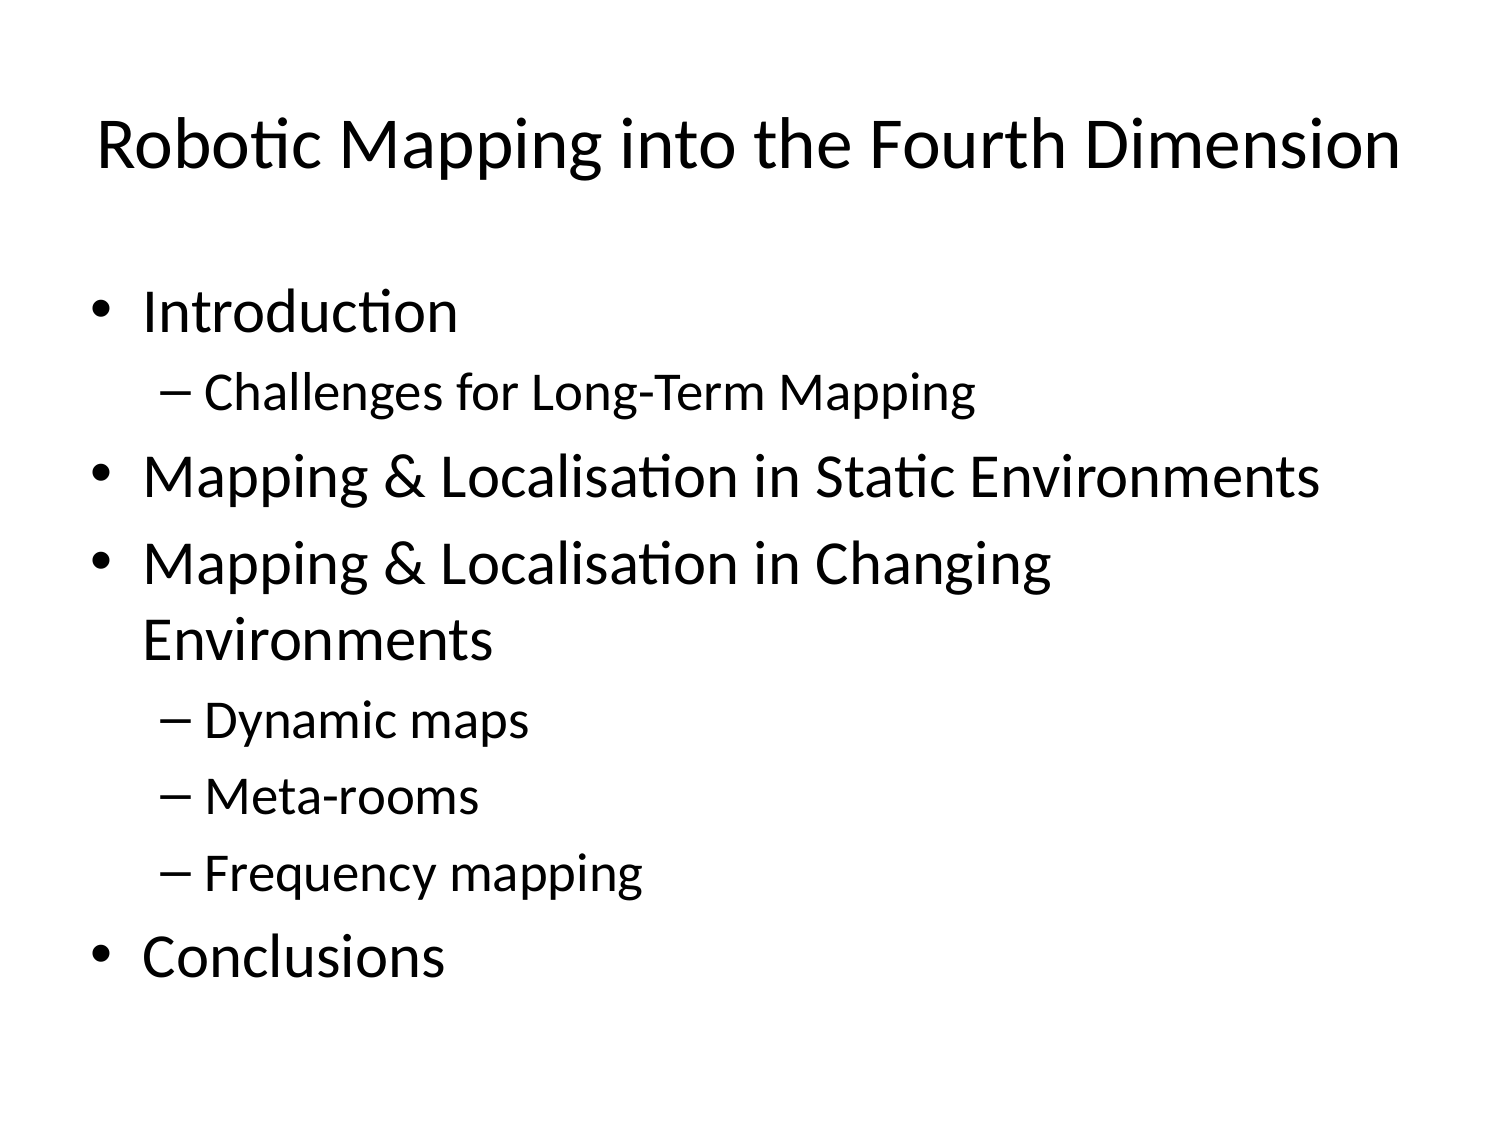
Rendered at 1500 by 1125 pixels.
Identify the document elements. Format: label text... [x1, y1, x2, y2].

title Robotic Mapping into the Fourth Dimension [75, 45, 1425, 233]
list Introduction Challenges for Long-Term Mapping Mapping & Localisation in Static Environments Mapping & Localisation in Changing Environments Dynamic maps Meta-rooms Frequency mapping Conclusions [75, 262, 1425, 1005]
